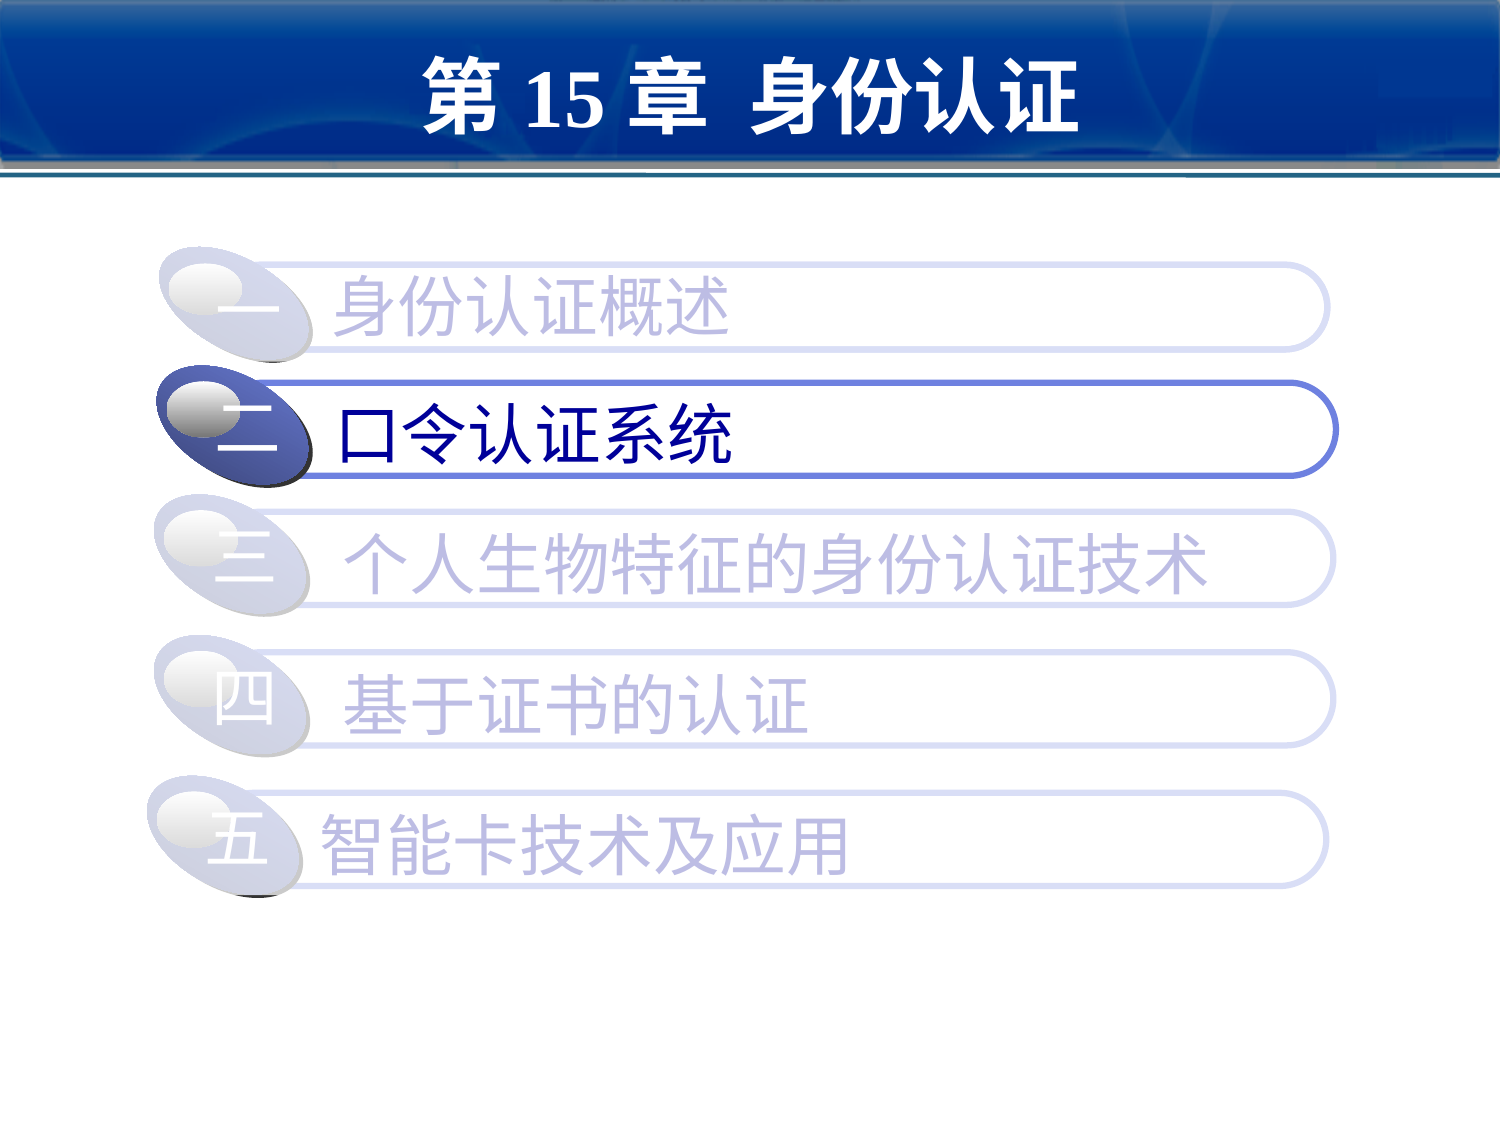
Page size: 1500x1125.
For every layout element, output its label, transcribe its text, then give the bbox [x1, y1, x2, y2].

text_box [147, 503, 1334, 608]
text_box [75, 246, 1460, 362]
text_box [150, 374, 1336, 482]
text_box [140, 785, 1327, 892]
text_box [52, 491, 1437, 896]
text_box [152, 257, 1328, 364]
text_box 第15章 身份认证 [0, 0, 1500, 188]
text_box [147, 644, 1334, 751]
